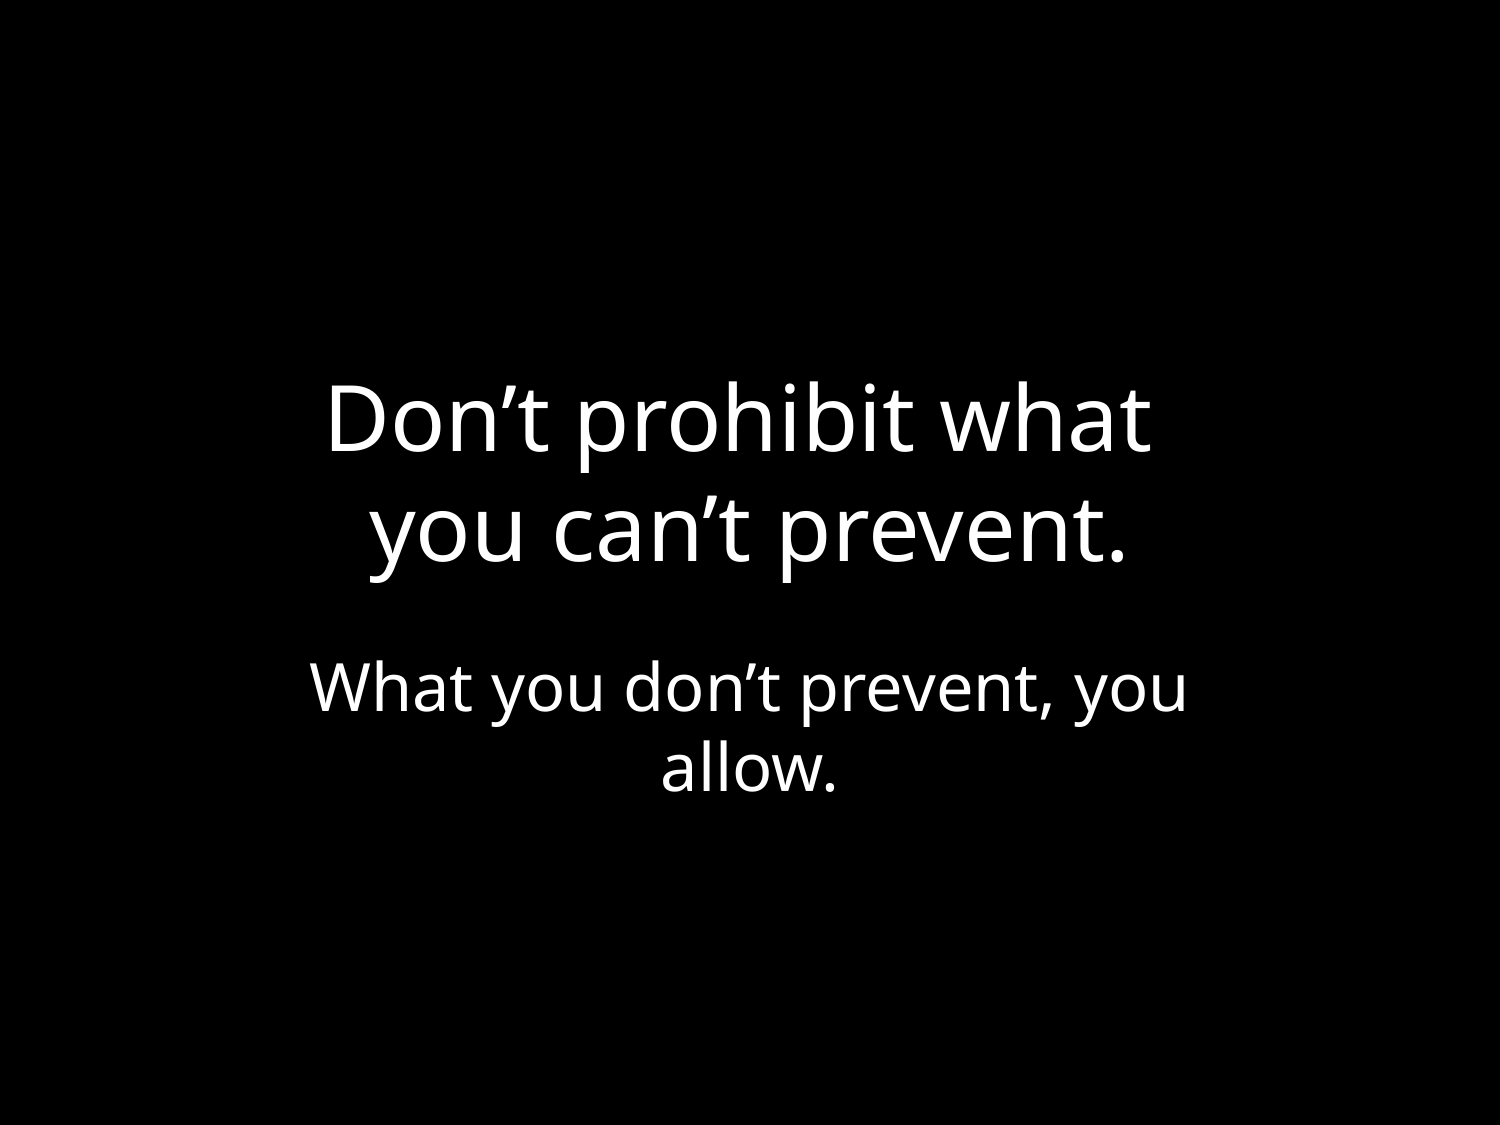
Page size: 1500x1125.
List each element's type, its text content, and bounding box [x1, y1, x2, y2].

subtitle What you don’t prevent, you allow. [224, 637, 1276, 926]
title Don’t prohibit what you can’t prevent. [112, 349, 1388, 591]
